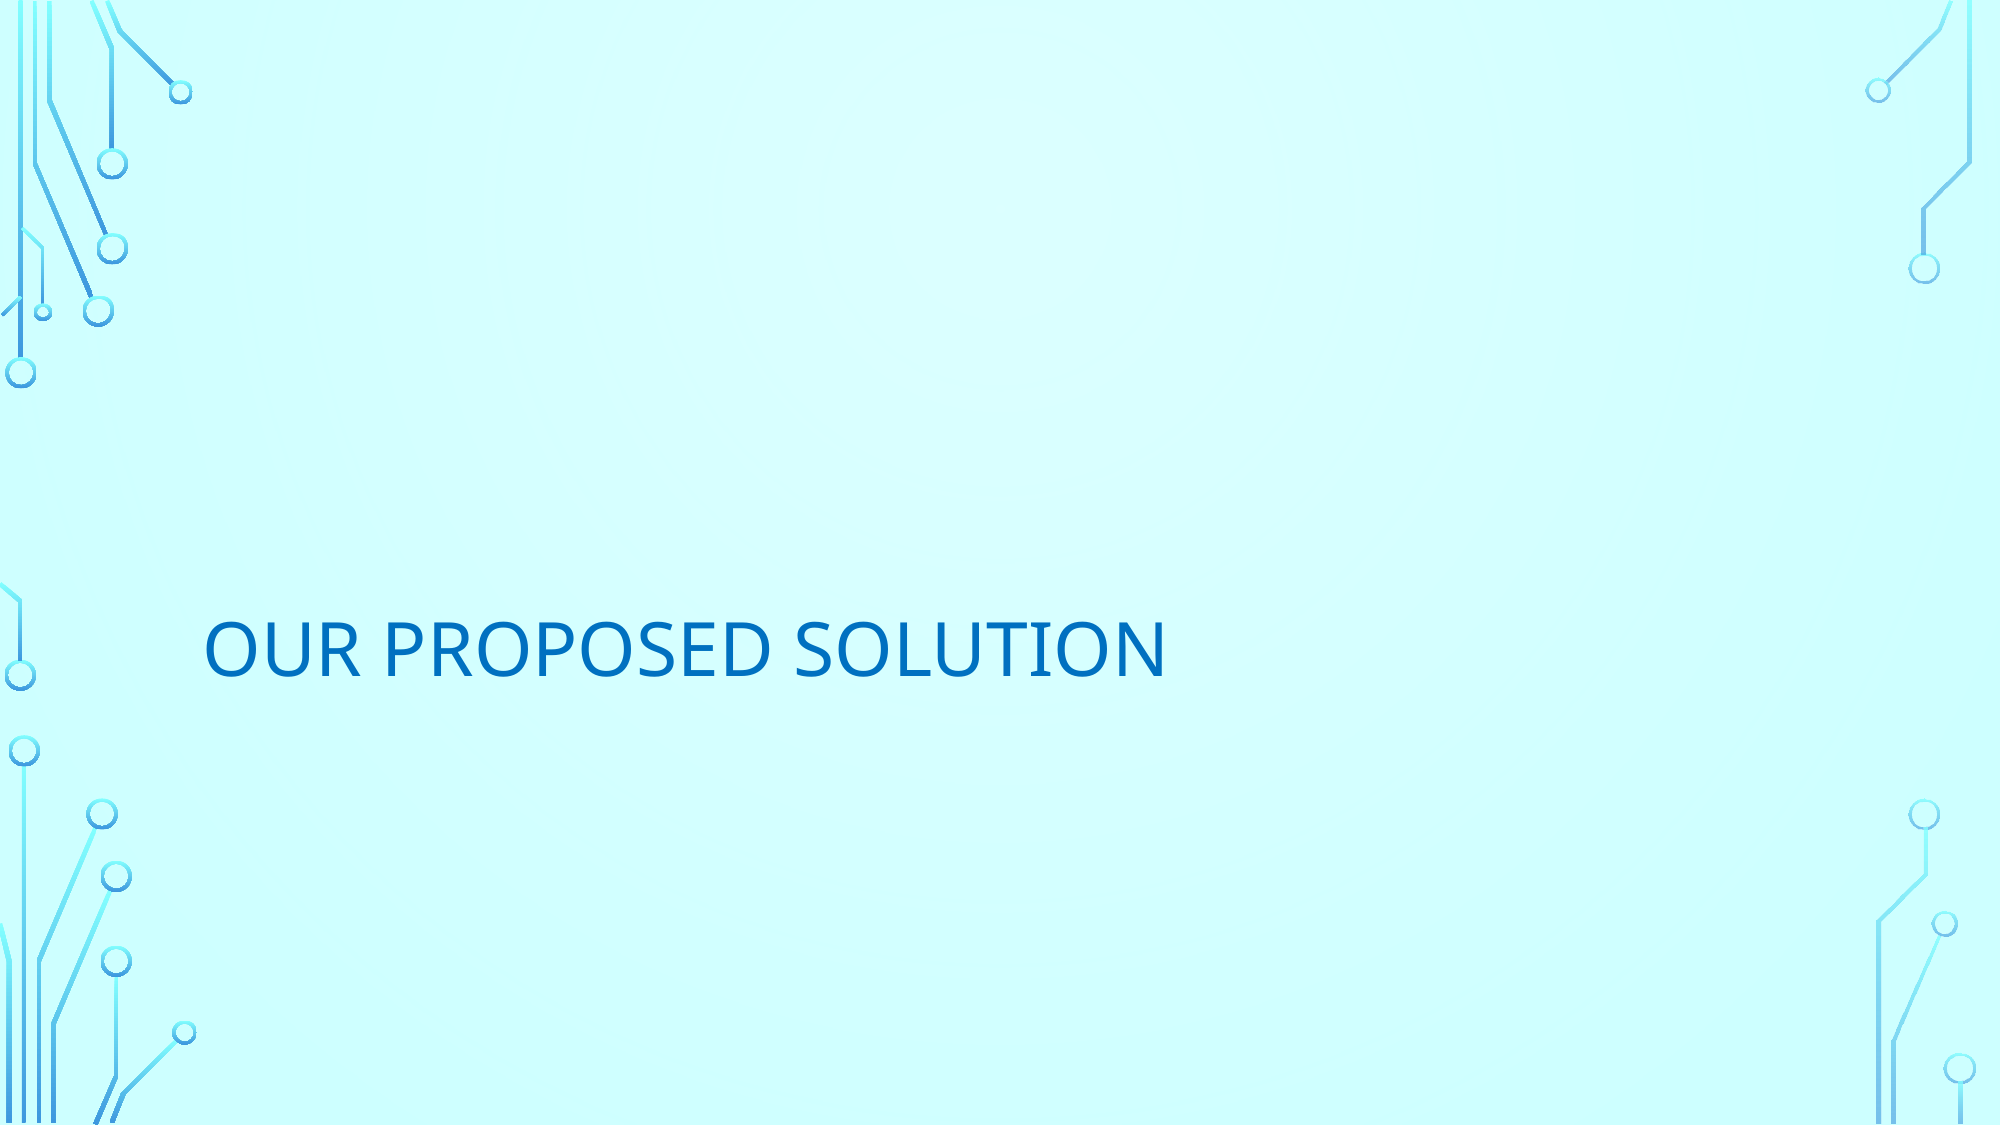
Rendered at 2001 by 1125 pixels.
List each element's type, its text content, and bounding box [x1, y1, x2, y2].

title OUR PROPOSED SOLUTION [187, 232, 1813, 701]
